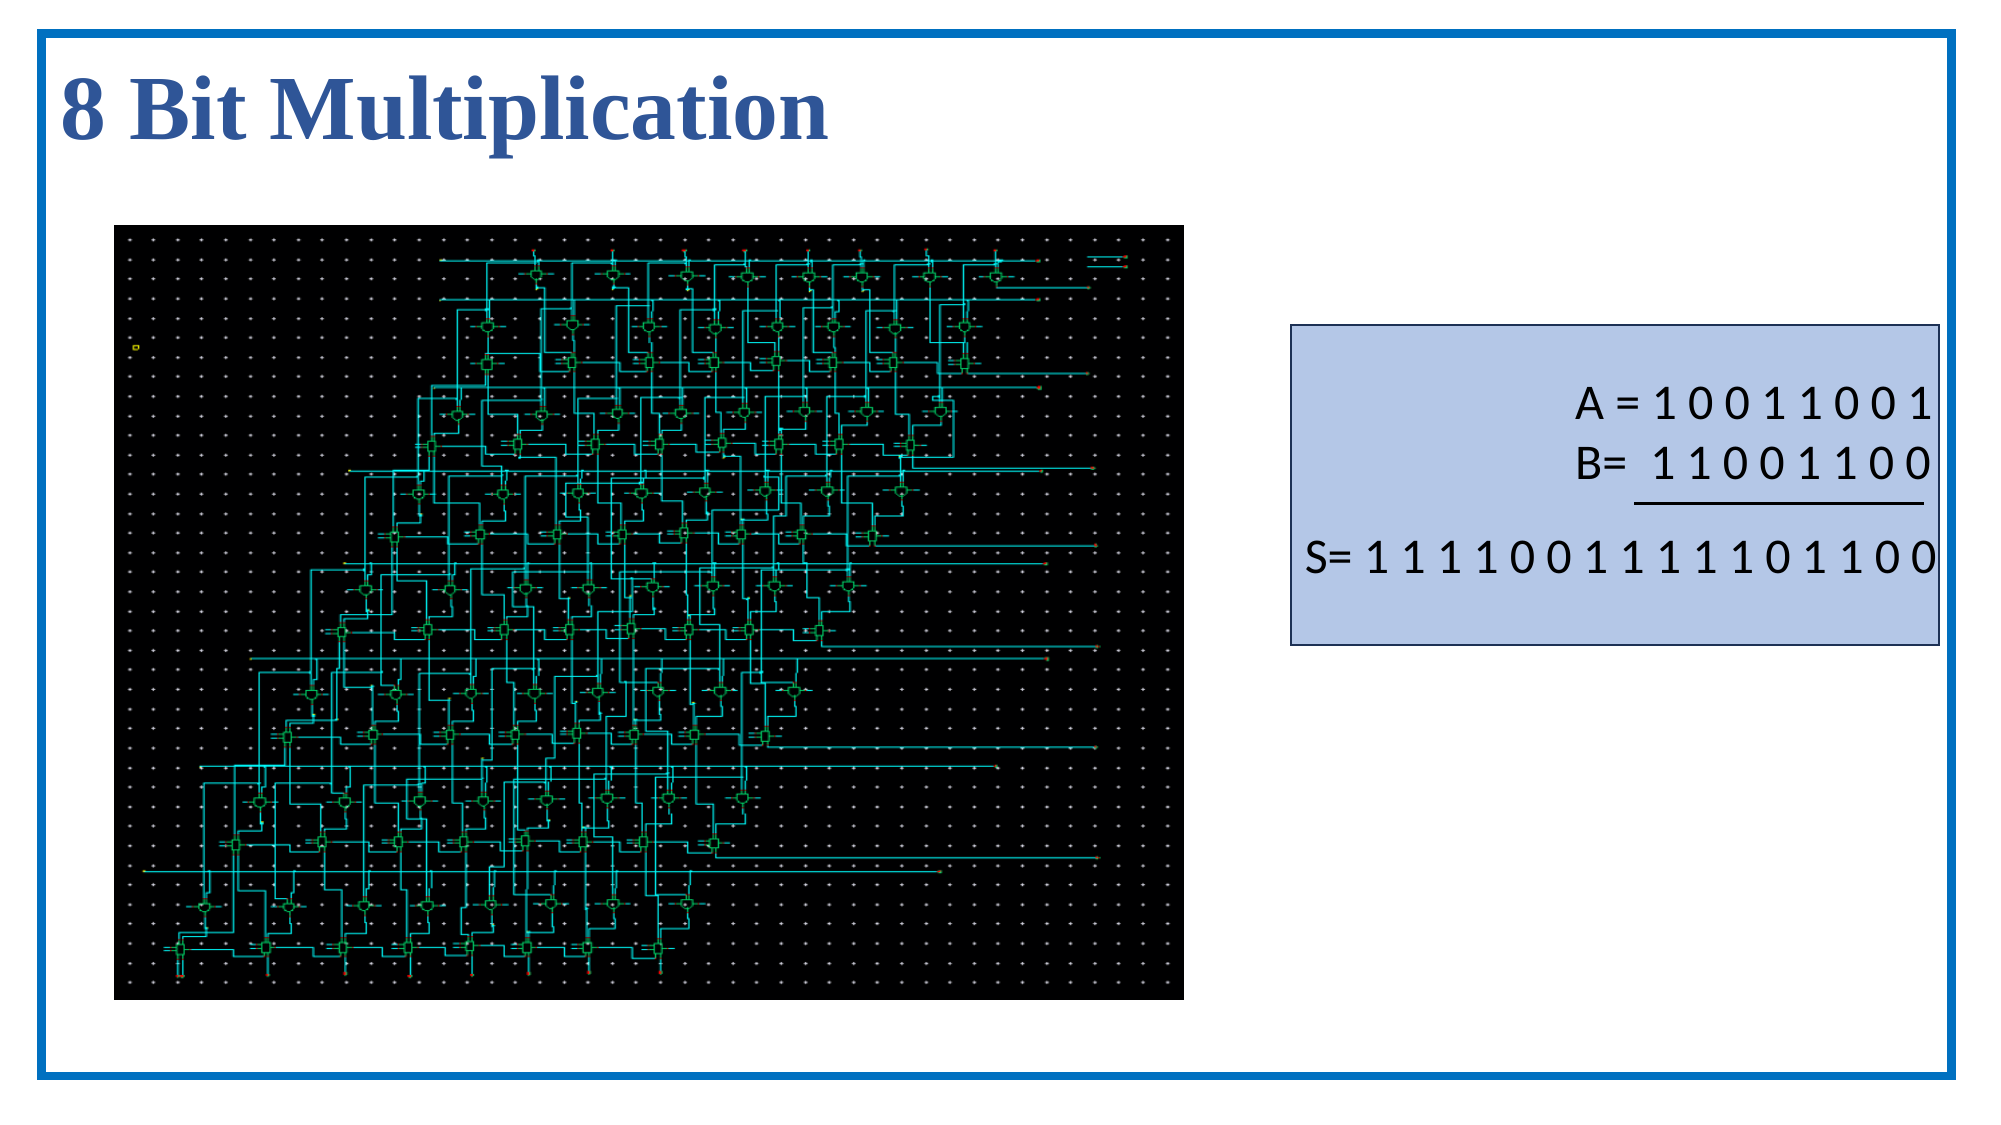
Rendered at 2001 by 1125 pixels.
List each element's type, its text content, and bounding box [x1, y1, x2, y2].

text_box [40, 32, 1953, 1077]
picture [114, 225, 1184, 1001]
text_box A = 1 0 0 1 1 0 0 1 B= 1 1 0 0 1 1 0 0 [1560, 361, 2000, 542]
text_box S= 1 1 1 1 0 0 1 1 1 1 1 0 1 1 0 0 [1290, 515, 1954, 591]
text_box [1290, 591, 1940, 646]
text_box [1290, 324, 1940, 515]
